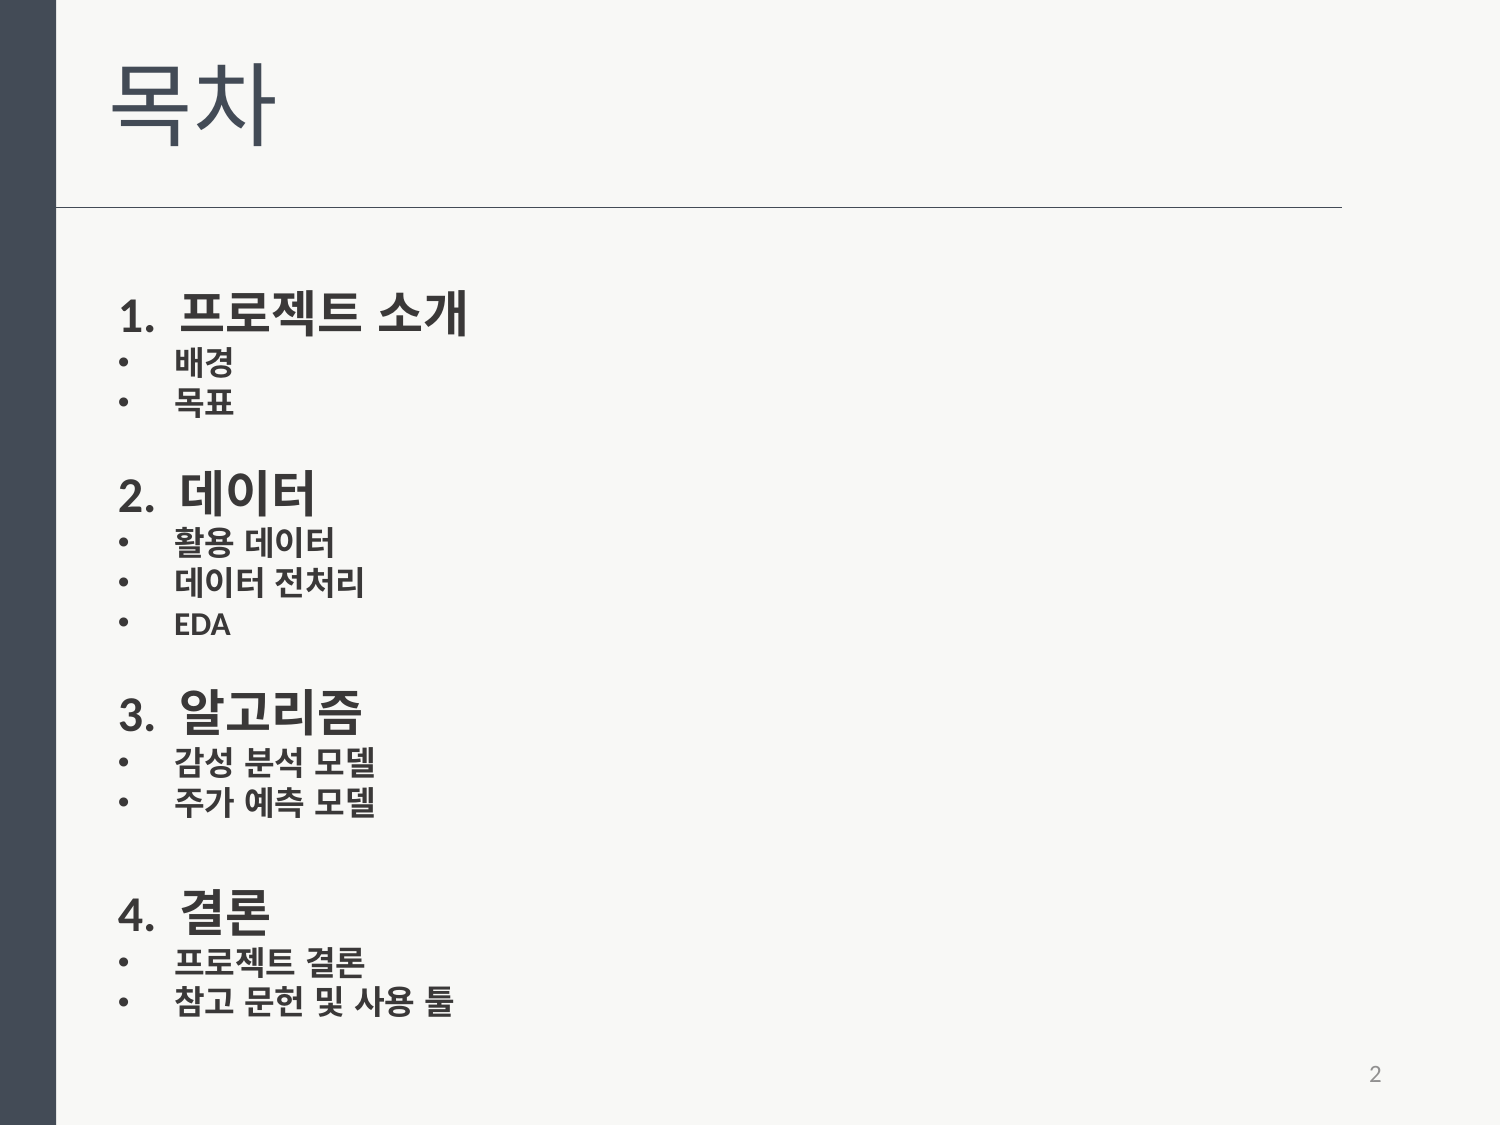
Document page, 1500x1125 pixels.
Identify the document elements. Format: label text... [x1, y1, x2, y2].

text_box 1. 프로젝트 소개 배경 목표 2. 데이터 활용 데이터 데이터 전처리 EDA 3. 알고리즘 감성 분석 모델 주가 예측 모델 4. 결론 프로젝트 결론 참고 문헌 및 사용 툴 [103, 275, 1142, 1029]
text_box [0, 0, 57, 1125]
slide_number 2 [1059, 1042, 1397, 1103]
text_box 목차 [94, 40, 293, 166]
